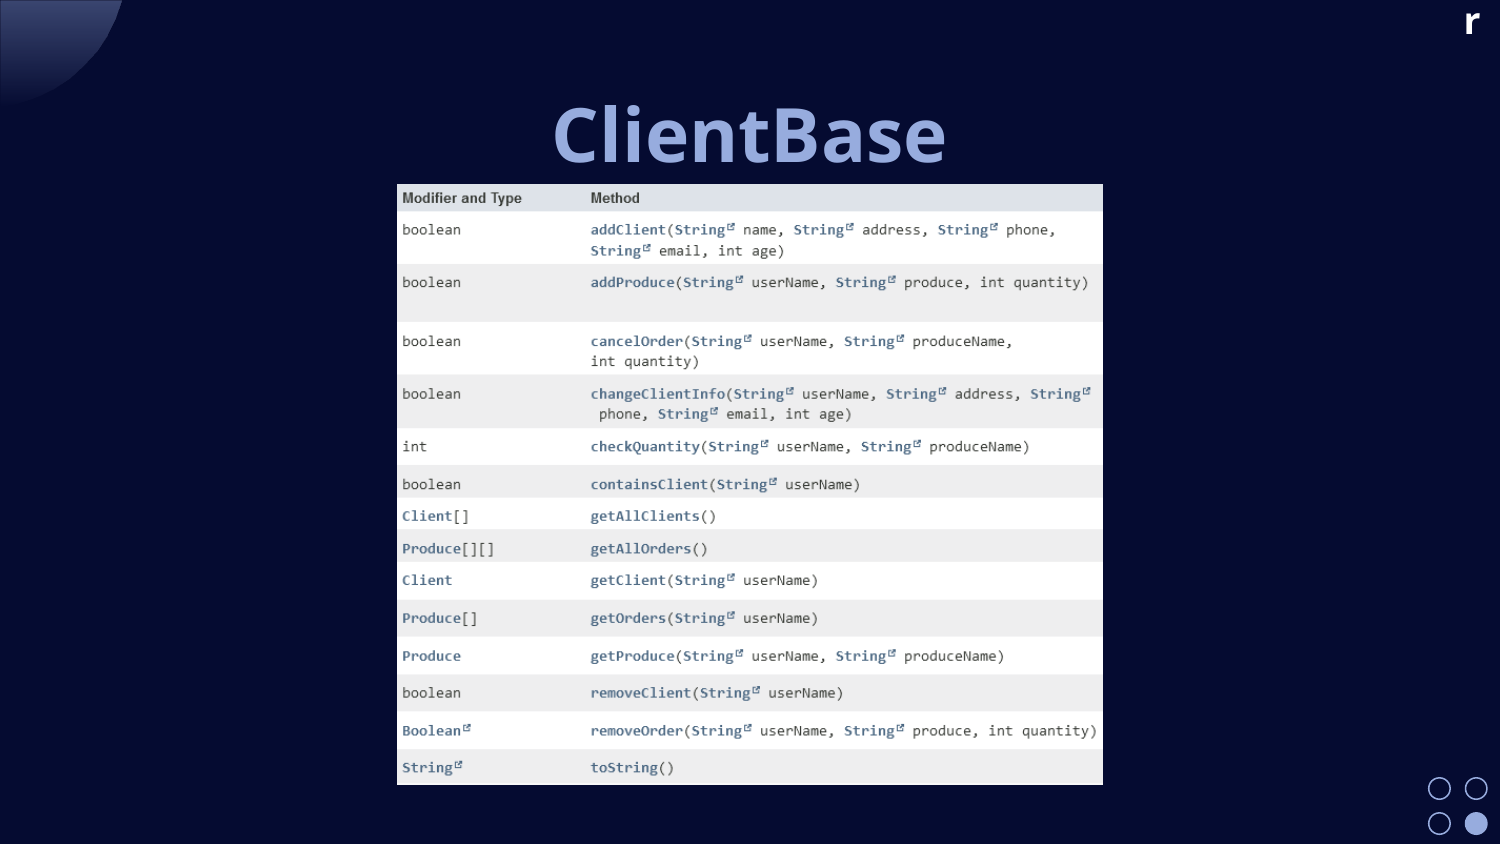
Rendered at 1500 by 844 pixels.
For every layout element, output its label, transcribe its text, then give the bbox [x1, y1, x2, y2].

title ClientBase [116, 72, 1383, 195]
picture [397, 184, 1103, 785]
text_box r [1448, 0, 1500, 58]
